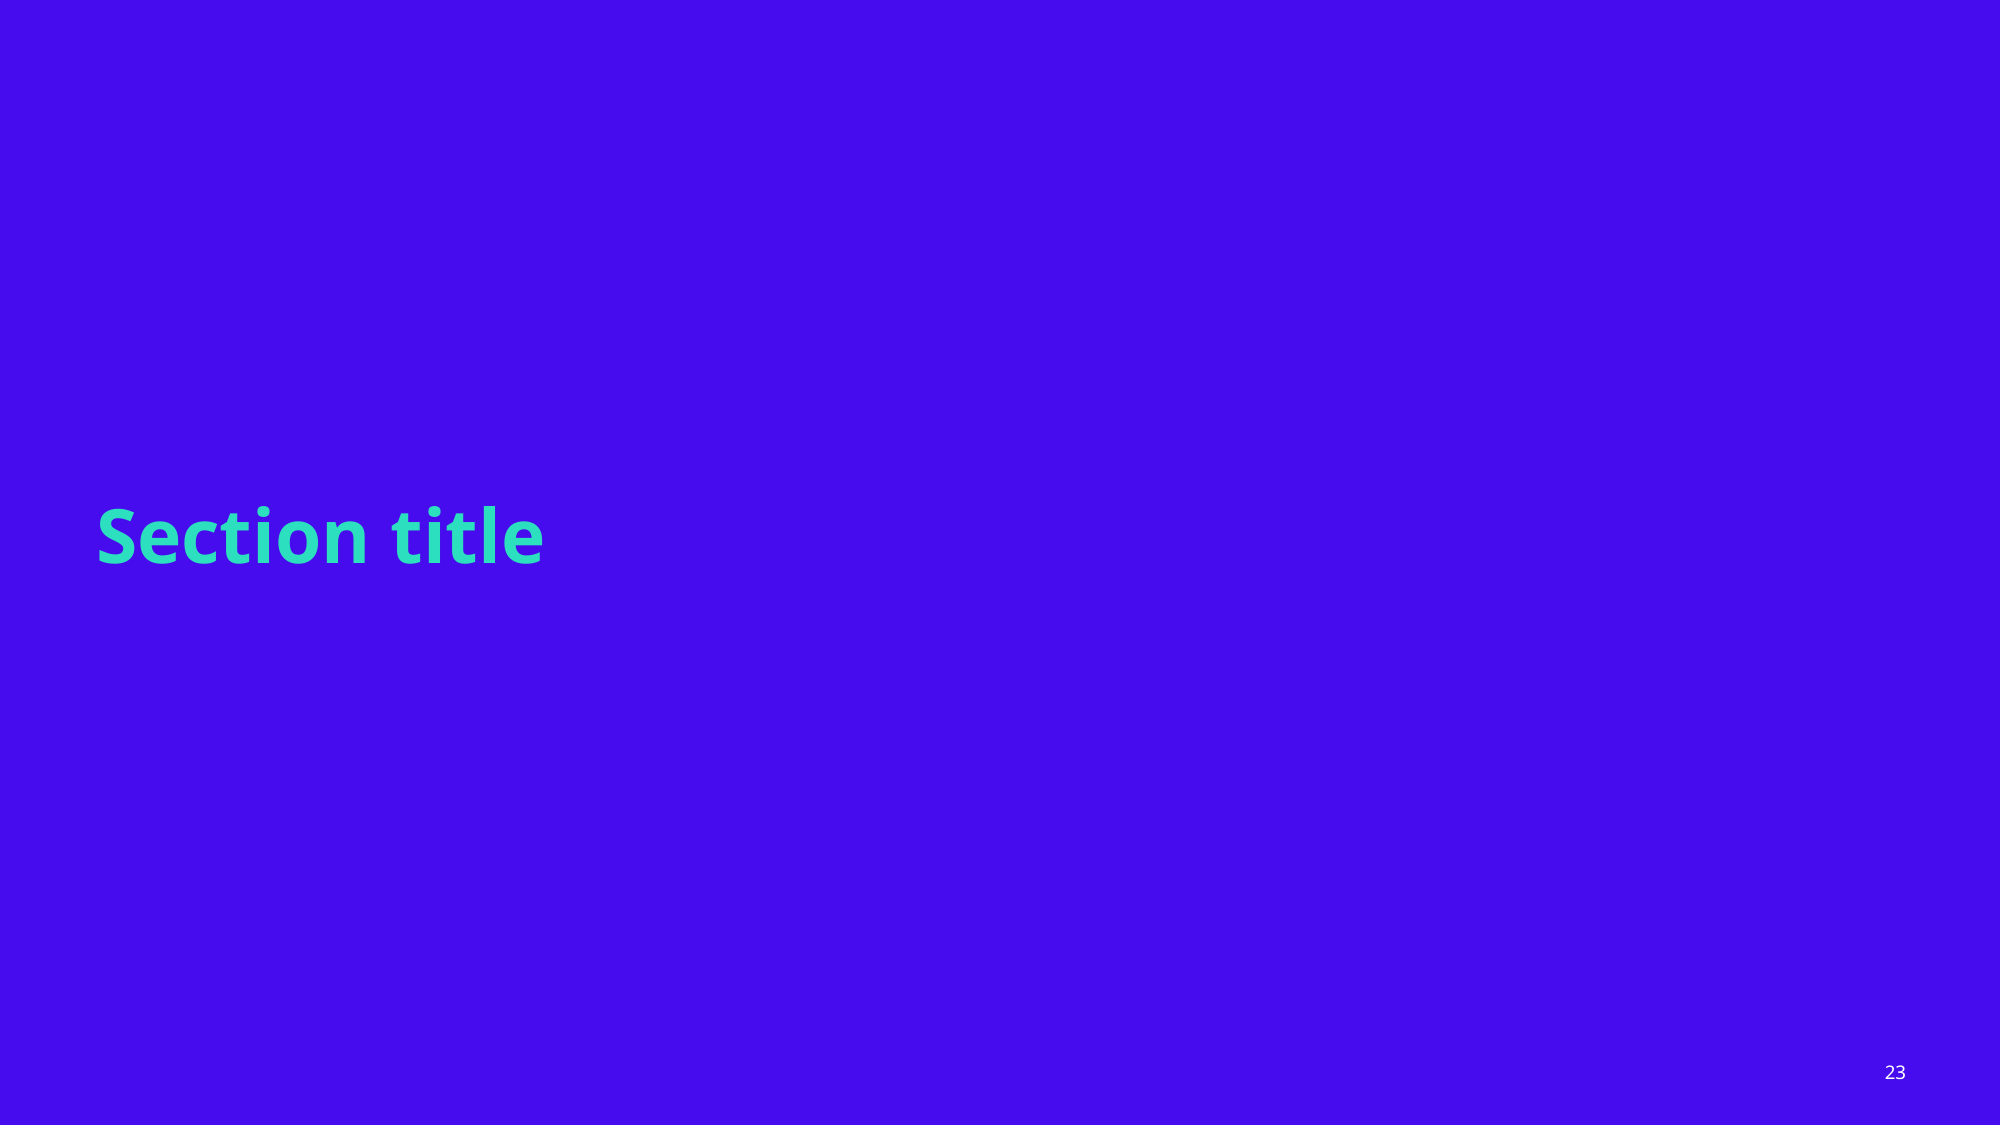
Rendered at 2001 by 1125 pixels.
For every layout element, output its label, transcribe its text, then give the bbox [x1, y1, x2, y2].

title Section title [96, 497, 1597, 580]
